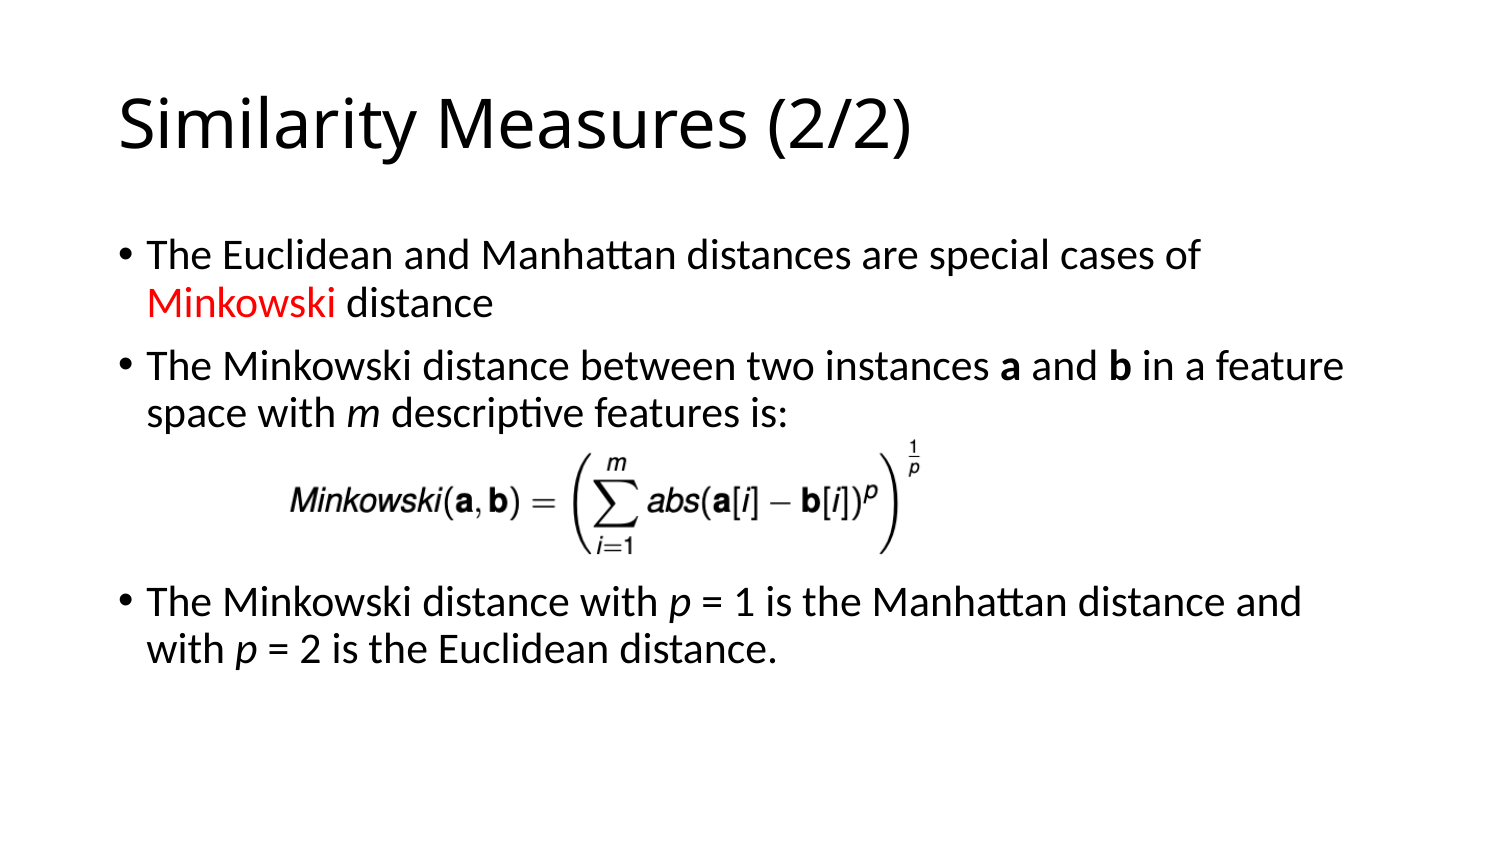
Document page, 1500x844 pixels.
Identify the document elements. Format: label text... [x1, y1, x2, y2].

title Similarity Measures (2/2) [103, 44, 1397, 208]
list The Euclidean and Manhattan distances are special cases of Minkowski distance The Minkowski distance between two instances a and b in a feature space with m descriptive features is: The Minkowski distance with p = 1 is the Manhattan distance and with p = 2 is the Euclidean distance. [103, 224, 1397, 760]
picture [275, 438, 940, 571]
